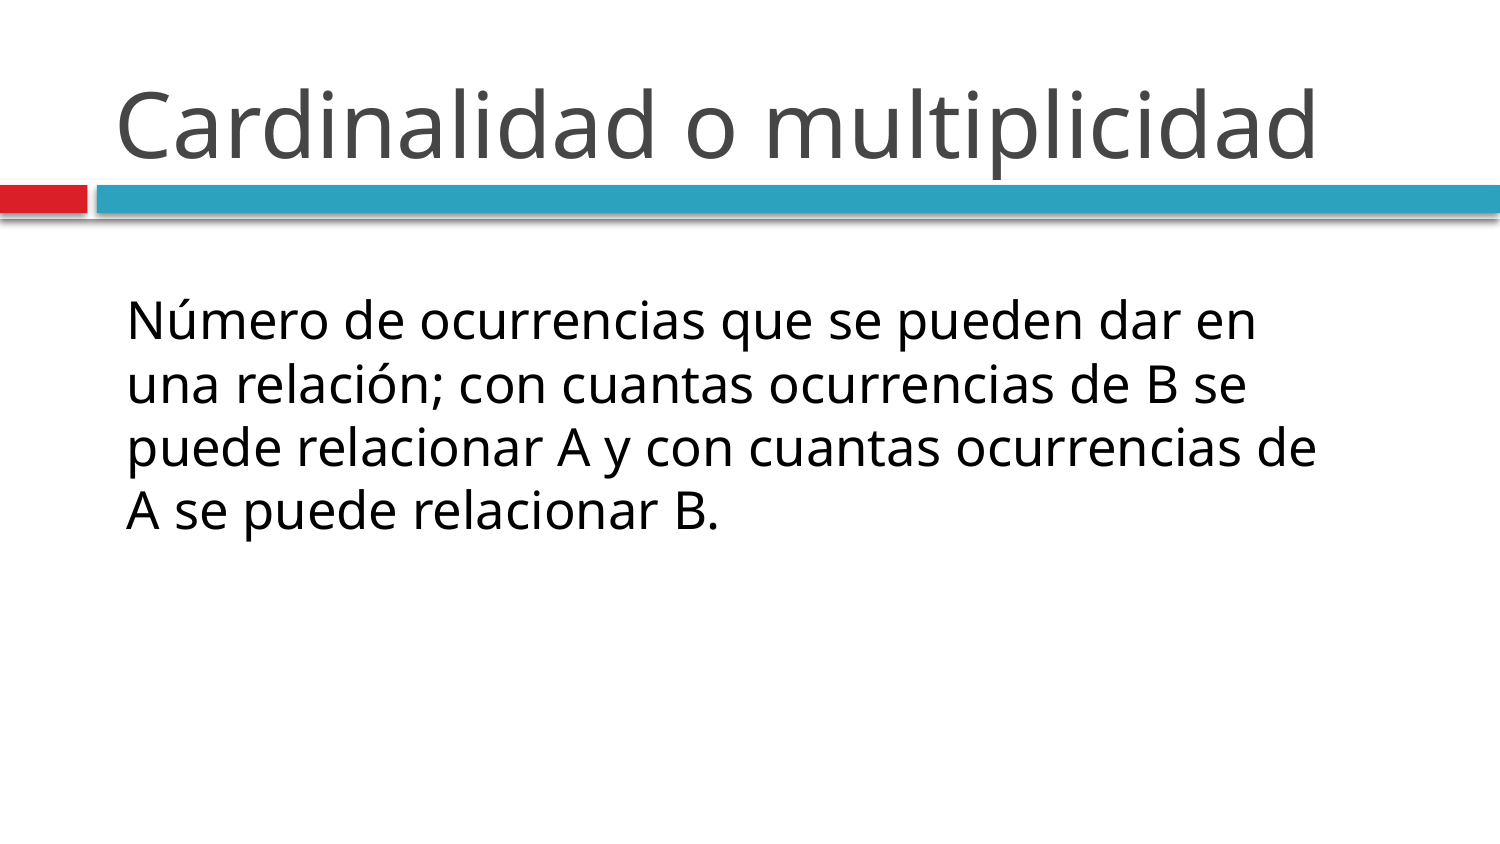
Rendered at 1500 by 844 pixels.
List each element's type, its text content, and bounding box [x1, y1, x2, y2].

list Número de ocurrencias que se pueden dar en una relación; con cuantas ocurrencias de B se puede relacionar A y con cuantas ocurrencias de A se puede relacionar B. [112, 280, 1341, 552]
title Cardinalidad o multiplicidad [99, 19, 1438, 185]
